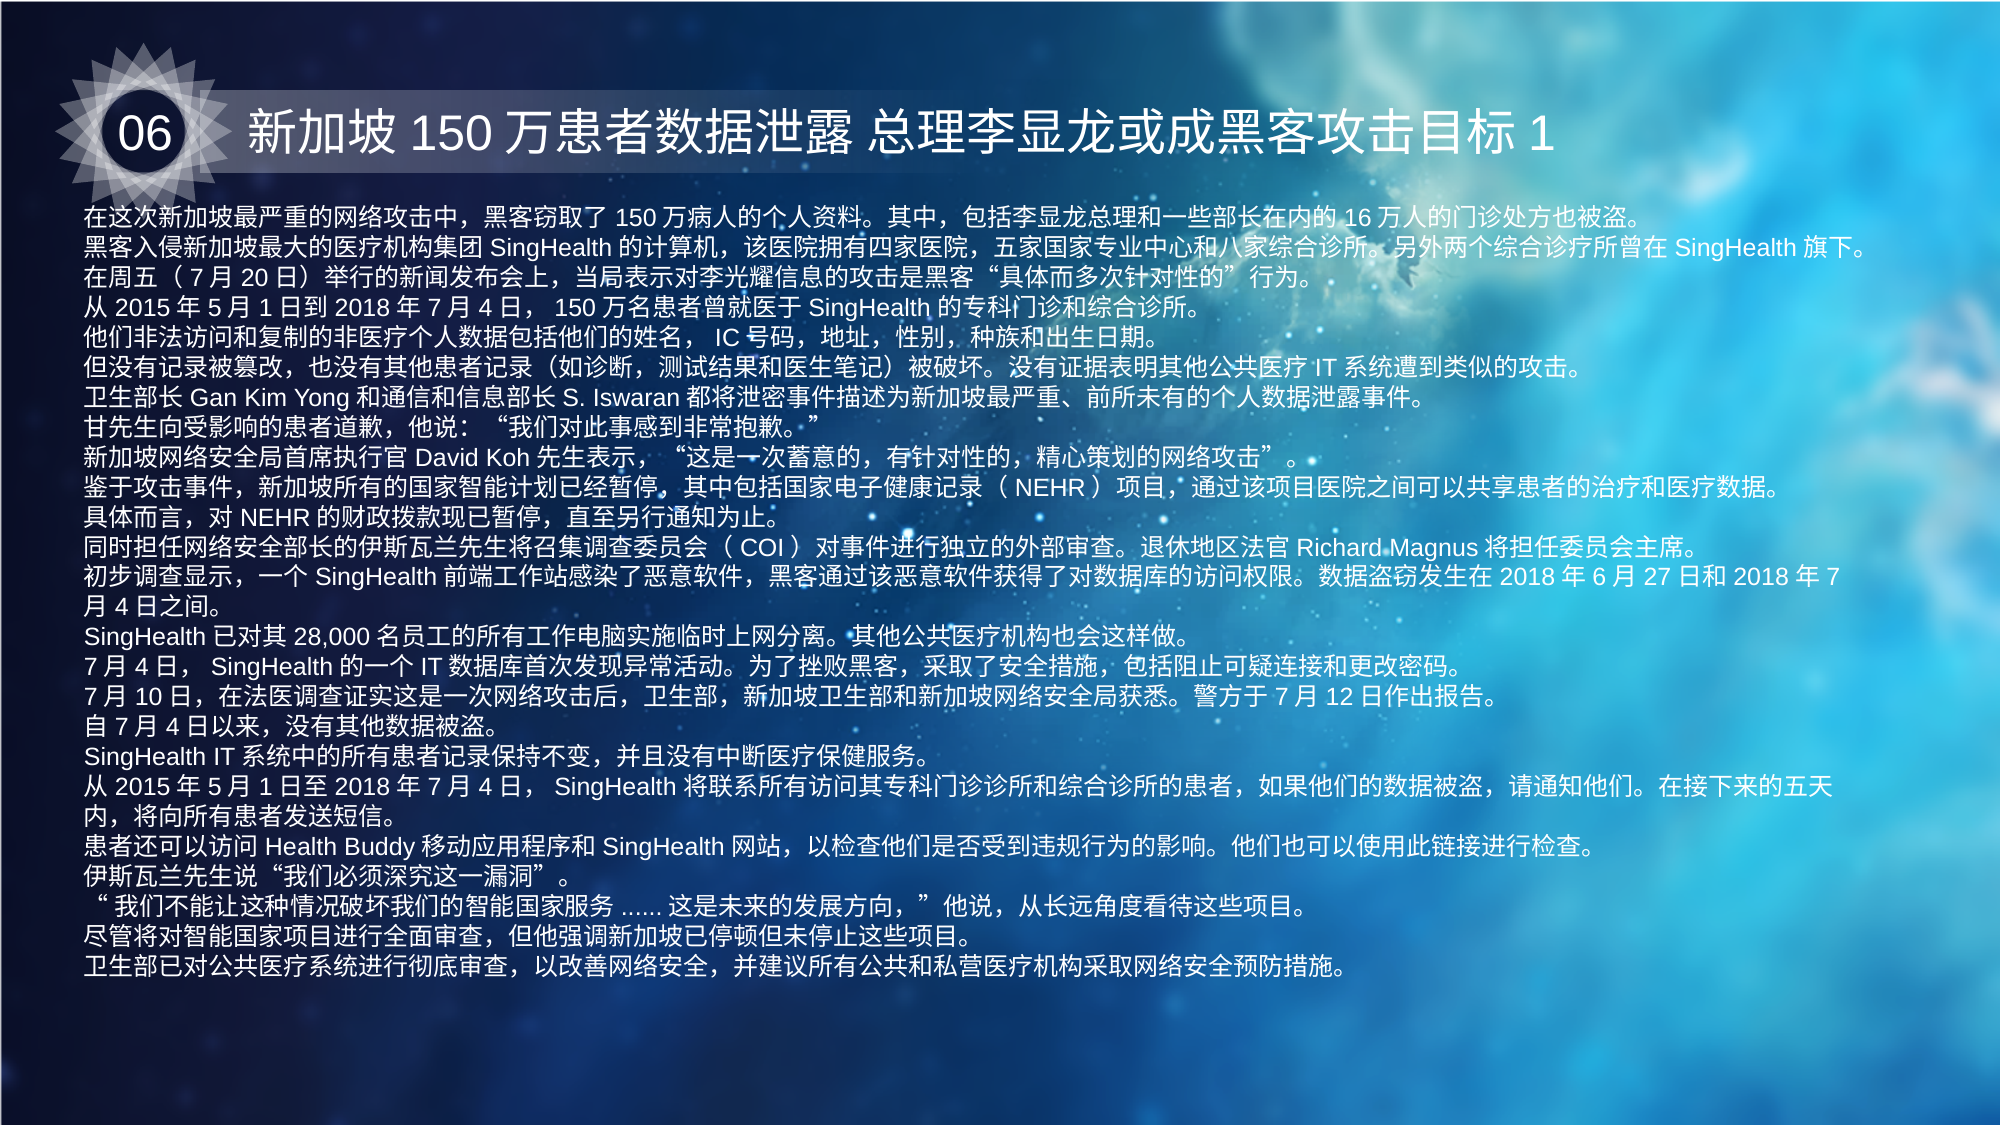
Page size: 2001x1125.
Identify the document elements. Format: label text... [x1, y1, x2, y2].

text_box 新加坡150万患者数据泄露 总理李显龙或成黑客攻击目标1 [238, 93, 1571, 169]
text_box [54, 42, 233, 221]
text_box [238, 88, 990, 93]
text_box 在这次新加坡最严重的网络攻击中，黑客窃取了150万病人的个人资料。其中，包括李显龙总理和一些部长在内的16万人的门诊处方也被盗。 黑客入侵新加坡最大的医疗机构集团SingHealth的计算机，该医院拥有四家医院，五家国家专业中心和八家综合诊所。另外两个综合诊疗所曾在SingHealth旗下。 在周五（7月20日）举行的新闻发布会上，当局表示对李光耀信息的攻击是黑客“具体而多次针对性的”行为。 从2015年5月1日到2018年7月4日，150万名患者曾就医于SingHealth的专科门诊和综合诊所。 他们非法访问和复制的非医疗个人数据包括他们的姓名，IC号码，地址，性别，种族和出生日期。 但没有记录被篡改，也没有其他患者记录（如诊断，测试结果和医生笔记）被破坏。没有证据表明其他公共医疗IT系统遭到类似的攻击。 卫生部长Gan Kim Yong和通信和信息部长S. Iswaran都将泄密事件描述为新加坡最严重、前所未有的个人数据泄露事件。 甘先生向受影响的患者道歉，他说：“我们对此事感到非常抱歉。” 新加坡网络安全局首席执行官David Koh先生表示，“这是一次蓄意的，有针对性的，精心策划的网络攻击”。 鉴于攻击事件，新加坡所有的国家智能计划已经暂停，其中包括国家电子健康记录（NEHR）项目，通过该项目医院之间可以共享患者的治疗和医疗数据。 具体而言，对NEHR的财政拨款现已暂停，直至另行通知为止。 同时担任网络安全部长的伊斯瓦兰先生将召集调查委员会（COI）对事件进行独立的外部审查。退休地区法官Richard Magnus将担任委员会主席。 初步调查显示，一个SingHealth前端工作站感染了恶意软件，黑客通过该恶意软件获得了对数据库的访问权限。数据盗窃发生在2018年6月27日和2018年7月4日之间。 SingHealth已对其28,000名员工的所有工作电脑实施临时上网分离。其他公共医疗机构也会这样做。 7月4日，SingHealth的一个IT数据库首次发现异常活动。为了挫败黑客，采取了安全措施，包括阻止可疑连接和更改密码。 7月10日，在法医调查证实这是一次网络攻击后，卫生部，新加坡卫生部和新加坡网络安全局获悉。警方于7月12日作出报告。 自7月4日以来，没有其他数据被盗。 SingHealth IT系统中的所有患者记录保持不变，并且没有中断医疗保健服务。 从2015年5月1日至2018年7月4日，SingHealth将联系所有访问其专科门诊诊所和综合诊所的患者，如果他们的数据被盗，请通知他们。在接下来的五天内，将向所有患者发送短信。 患者还可以访问Health Buddy移动应用程序和SingHealth网站，以检查他们是否受到违规行为的影响。他们也可以使用此链接进行检查。 伊斯瓦兰先生说“我们必须深究这一漏洞”。 “我们不能让这种情况破坏我们的智能国家服务......这是未来的发展方向，”他说，从长远角度看待这些项目。 尽管将对智能国家项目进行全面审查，但他强调新加坡已停顿但未停止这些项目。 卫生部已对公共医疗系统进行彻底审查，以改善网络安全，并建议所有公共和私营医疗机构采取网络安全预防措施。 [69, 194, 1872, 1018]
picture [3, 2, 2000, 1125]
text_box [238, 169, 990, 175]
